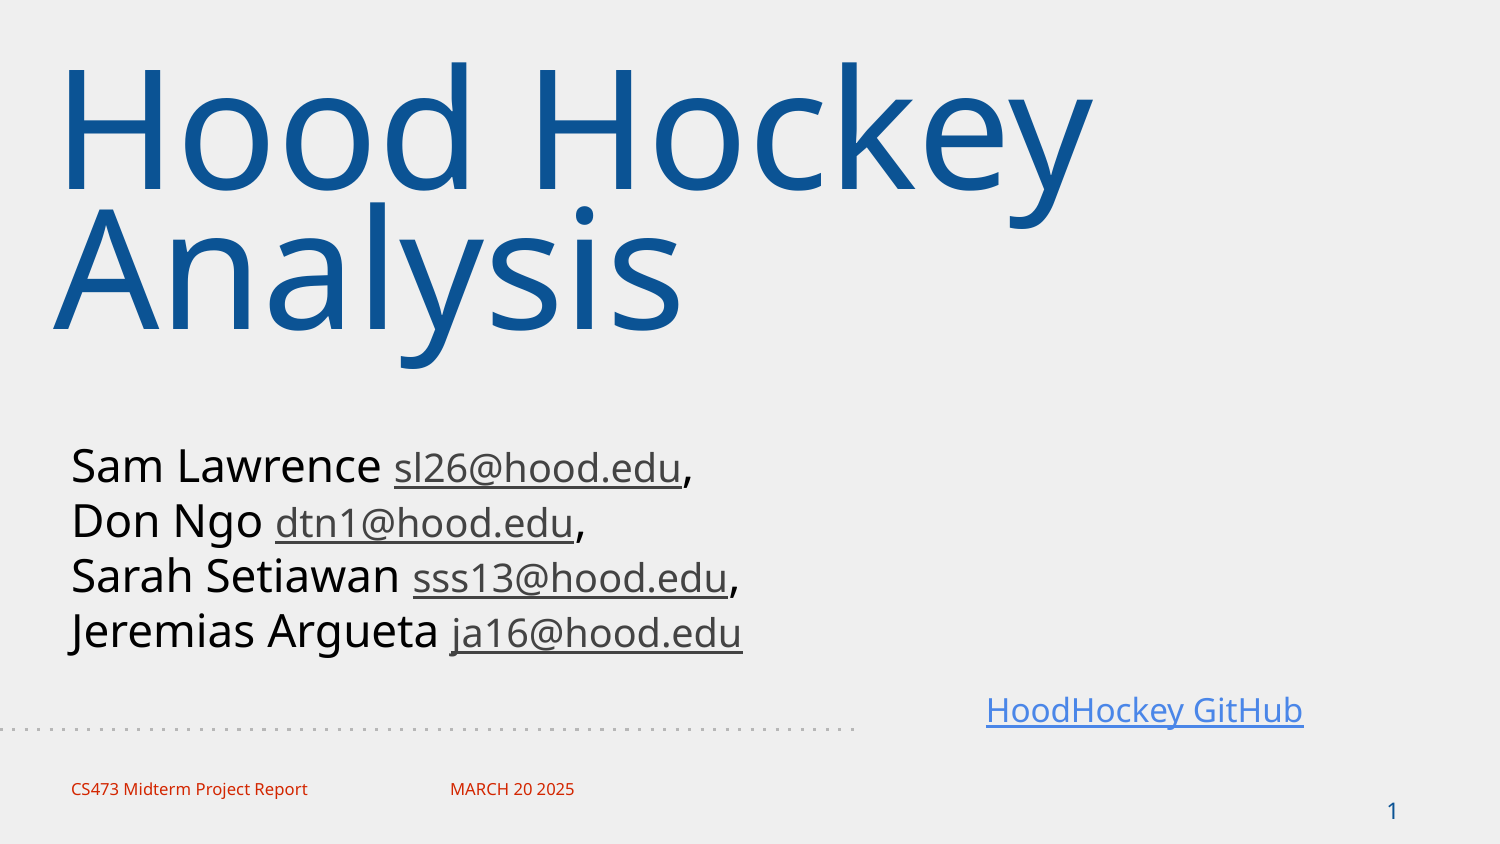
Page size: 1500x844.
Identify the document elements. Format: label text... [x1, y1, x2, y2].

subtitle Sam Lawrence sl26@hood.edu, Don Ngo dtn1@hood.edu, Sarah Setiawan sss13@hood.edu, Jeremias Argueta ja16@hood.edu [55, 421, 1174, 694]
text_box HoodHockey GitHub [970, 674, 1415, 764]
list MARCH 20 2025 [435, 763, 754, 803]
list CS473 Midterm Project Report [55, 763, 399, 803]
title Hood Hockey Analysis [38, 62, 1420, 412]
slide_number ‹#› [1371, 795, 1415, 844]
